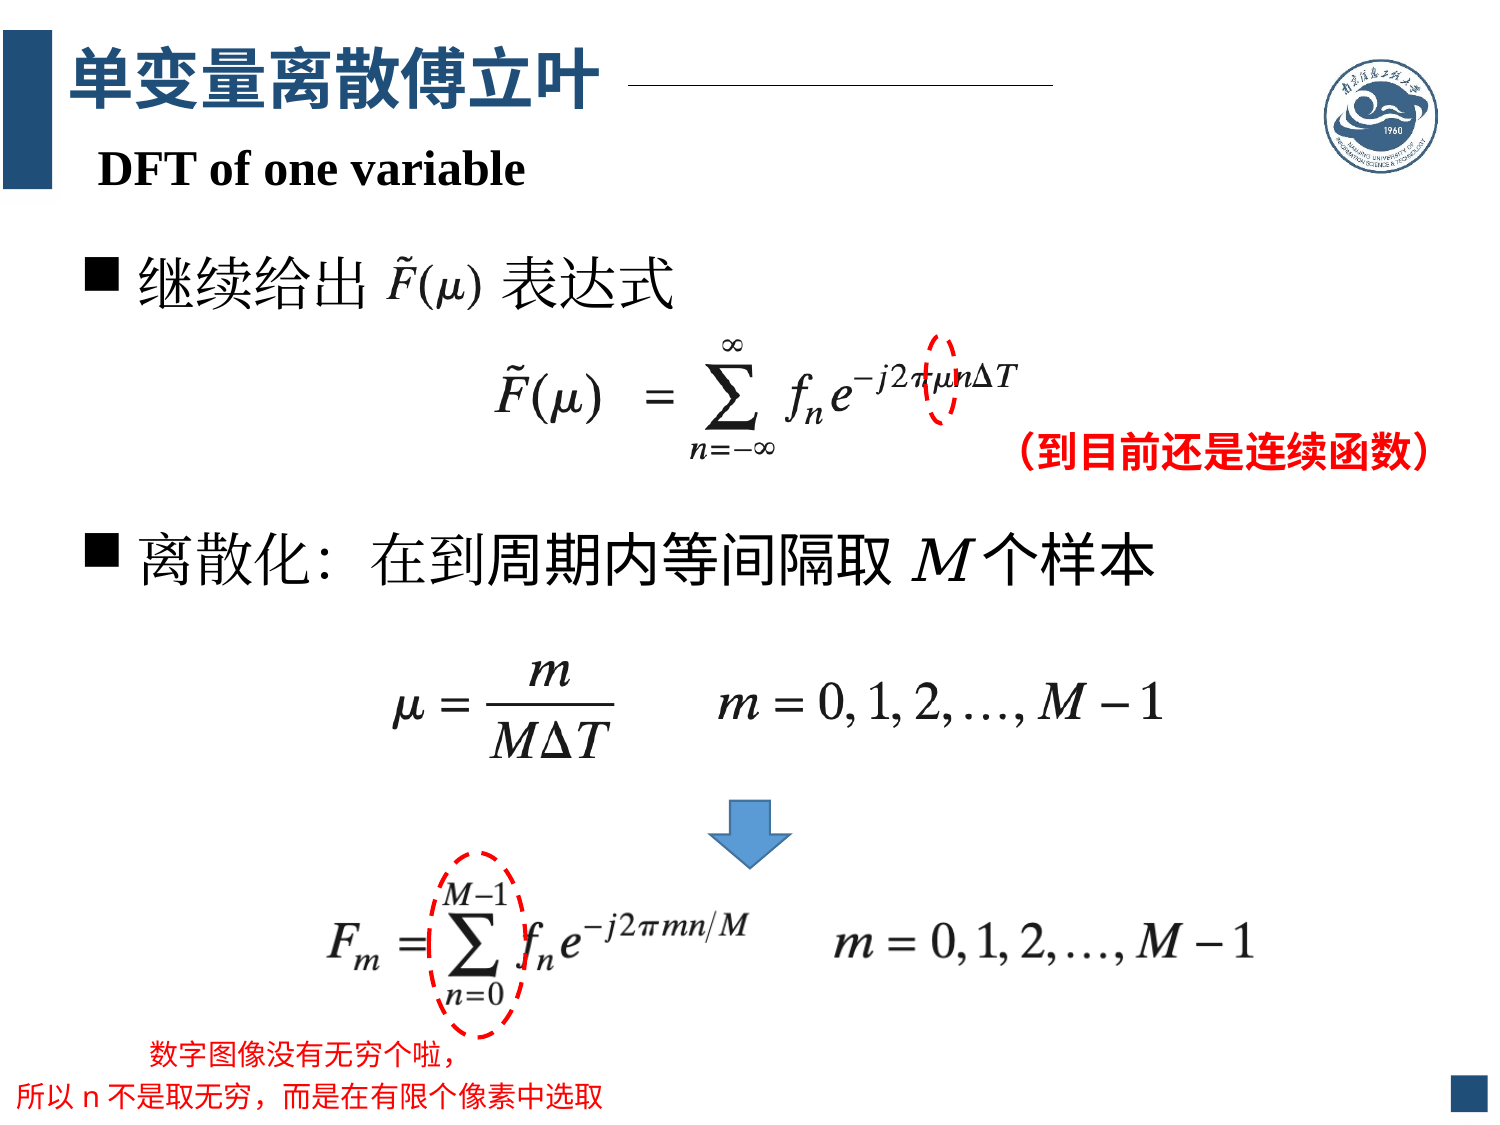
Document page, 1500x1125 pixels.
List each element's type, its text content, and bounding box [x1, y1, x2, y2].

text_box 数字图像没有无穷个啦， 所以n不是取无穷，而是在有限个像素中选取 [0, 1022, 726, 1121]
text_box [1450, 1074, 1489, 1113]
text_box （到目前还是连续函数） [809, 408, 1500, 484]
text_box DFT of one variable [82, 102, 759, 236]
text_box [707, 799, 793, 836]
text_box 单变量离散傅立叶 [52, 16, 712, 148]
picture [370, 235, 488, 323]
text_box [2, 29, 53, 190]
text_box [462, 322, 1077, 469]
picture [370, 632, 1242, 778]
text_box 继续给出 表达式 [65, 239, 462, 324]
text_box 继续给出 表达式 [488, 239, 980, 322]
picture [1308, 44, 1452, 185]
picture [295, 836, 1317, 1054]
